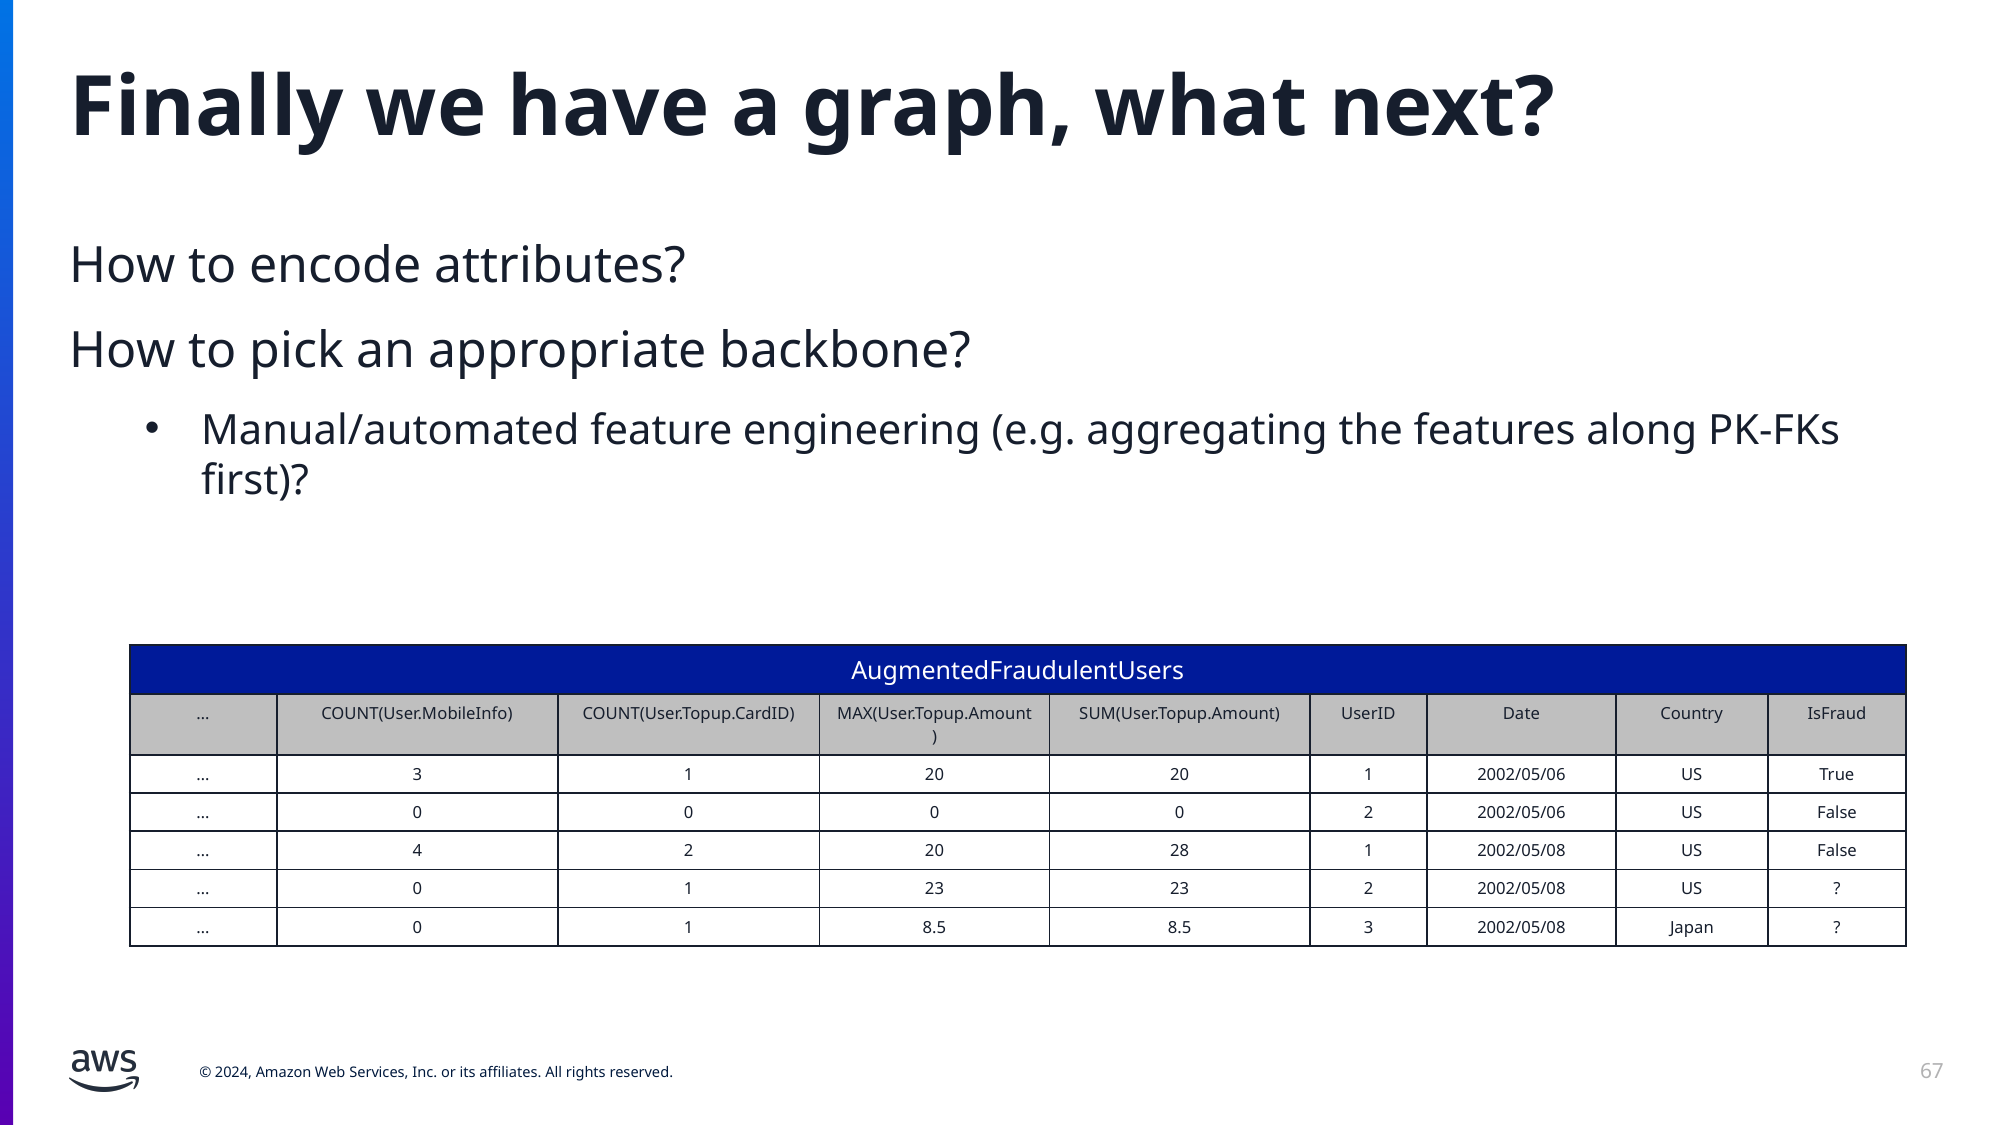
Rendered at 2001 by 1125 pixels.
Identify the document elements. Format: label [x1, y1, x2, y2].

table_cell [559, 794, 819, 830]
table_cell [559, 695, 819, 754]
table_cell [1617, 695, 1767, 754]
table_cell [1769, 756, 1905, 792]
table_cell [1617, 832, 1767, 869]
table_cell [1050, 756, 1309, 792]
table_cell [559, 832, 819, 869]
table_cell [1311, 908, 1426, 945]
table_cell [559, 870, 819, 907]
table_cell [278, 794, 557, 830]
table_cell [1050, 832, 1309, 869]
table_cell [1311, 794, 1426, 830]
table_cell [559, 908, 819, 945]
table_cell [1617, 908, 1767, 945]
table_cell [1428, 870, 1615, 907]
table_cell [1428, 832, 1615, 869]
table_cell [820, 794, 1049, 830]
table_cell [131, 695, 276, 754]
table_header [131, 646, 1905, 693]
table_cell [1050, 794, 1309, 830]
table_cell [1769, 794, 1905, 830]
table_cell [820, 756, 1049, 792]
table_cell [131, 832, 276, 869]
table_cell [278, 870, 557, 907]
picture [69, 1050, 139, 1092]
table_cell [559, 756, 819, 792]
table_cell [820, 870, 1049, 907]
table_cell [820, 695, 1049, 754]
table_cell [1428, 756, 1615, 792]
title [69, 56, 1944, 163]
table_cell [131, 908, 276, 945]
slide_number [1493, 1041, 1944, 1102]
table_cell [820, 908, 1049, 945]
table_cell [1617, 870, 1767, 907]
table_cell [1617, 794, 1767, 830]
table_cell [1769, 832, 1905, 869]
table_cell [1050, 908, 1309, 945]
table_cell [1311, 832, 1426, 869]
table_cell [1311, 756, 1426, 792]
list [69, 224, 1944, 463]
table_cell [1311, 870, 1426, 907]
table_cell [1311, 695, 1426, 754]
table_cell [131, 756, 276, 792]
table_cell [1617, 756, 1767, 792]
table_cell [278, 756, 557, 792]
table_cell [1769, 695, 1905, 754]
table_cell [131, 794, 276, 830]
table_cell [278, 695, 557, 754]
table_cell [1050, 695, 1309, 754]
table_cell [1050, 870, 1309, 907]
table_cell [1428, 695, 1615, 754]
table_cell [820, 832, 1049, 869]
table_cell [278, 832, 557, 869]
table_cell [278, 908, 557, 945]
table_cell [1769, 908, 1905, 945]
table_cell [1428, 794, 1615, 830]
table_cell [131, 870, 276, 907]
table_cell [1428, 908, 1615, 945]
table_cell [1769, 870, 1905, 907]
